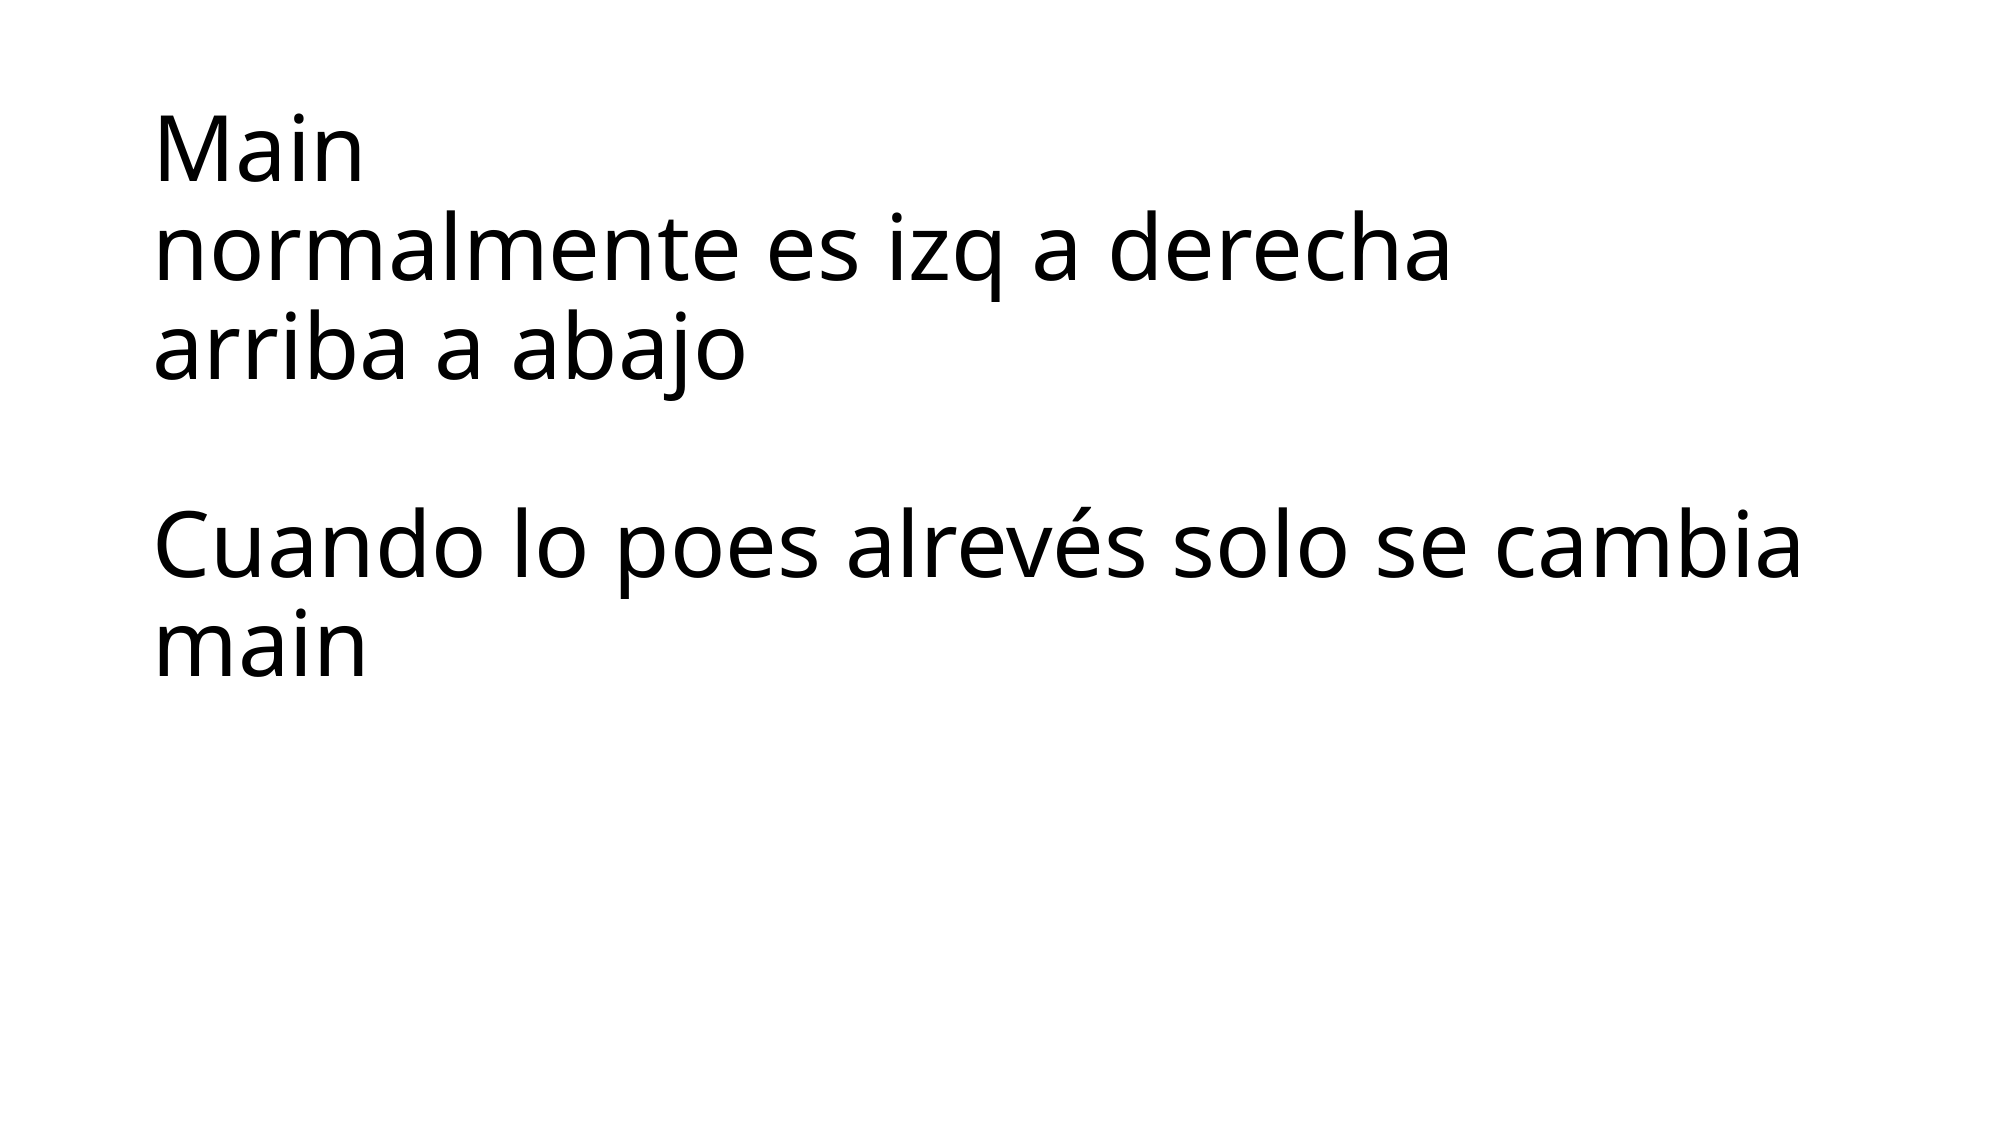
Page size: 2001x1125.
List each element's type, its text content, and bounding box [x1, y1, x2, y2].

title Main normalmente es izq a derecha arriba a abajo Cuando lo poes alrevés solo se cambia main [137, 59, 1863, 739]
